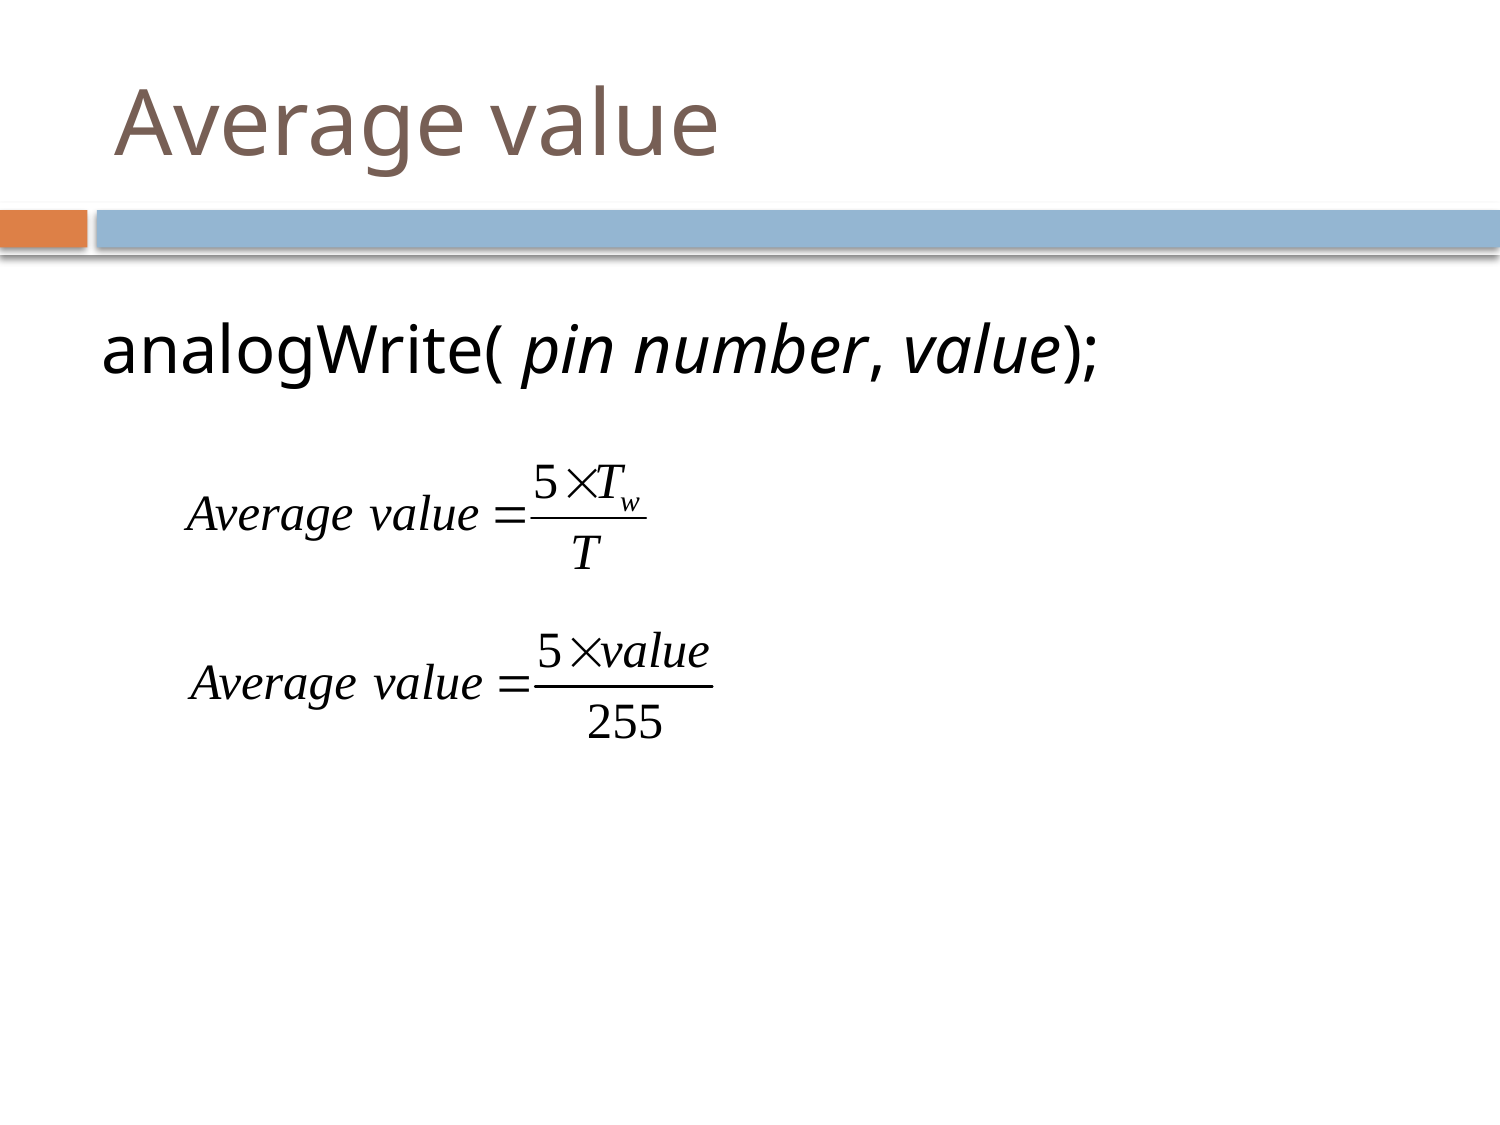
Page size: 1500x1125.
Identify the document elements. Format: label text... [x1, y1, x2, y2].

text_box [174, 449, 658, 582]
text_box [178, 618, 726, 751]
text_box analogWrite( pin number, value); [86, 299, 1115, 475]
title Average value [99, 37, 1438, 200]
